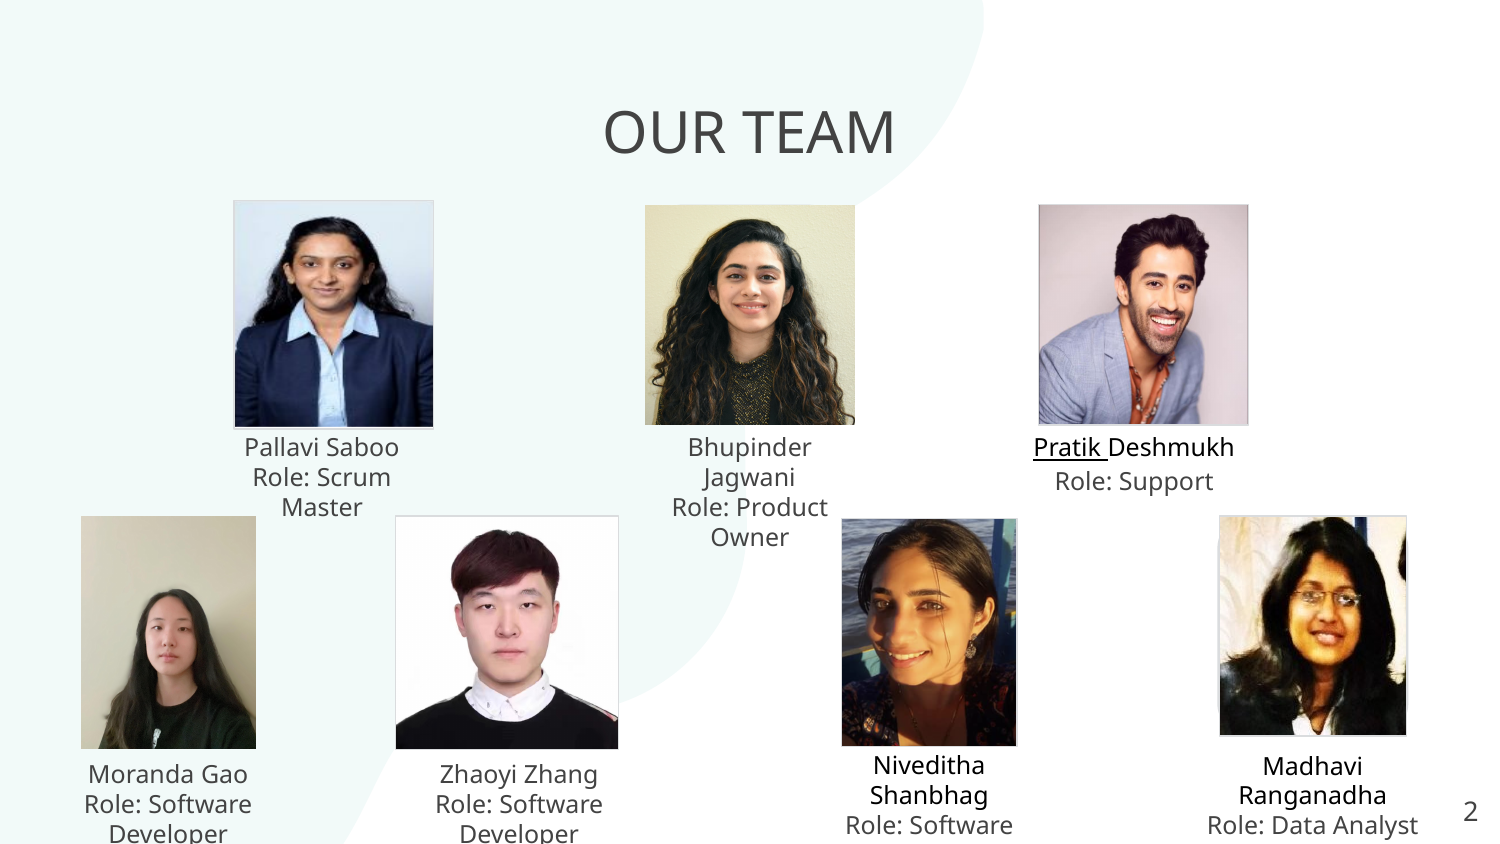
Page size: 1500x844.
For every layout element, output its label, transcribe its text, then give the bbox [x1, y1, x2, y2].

text_box Pallavi Saboo Role: Scrum Master [211, 416, 433, 537]
text_box Bhupinder Jagwani Role: Product Owner [626, 416, 874, 567]
picture [80, 516, 256, 749]
picture [1219, 516, 1406, 736]
picture [396, 516, 619, 749]
picture [234, 201, 433, 429]
picture [842, 519, 1017, 747]
text_box Moranda Gao Role: Software Developer [15, 744, 322, 844]
title OUR TEAM [432, 81, 1068, 181]
picture [645, 204, 855, 425]
slide_number ‹#› [1403, 779, 1494, 844]
picture [1039, 205, 1248, 425]
text_box Madhavi Ranganadha Role: Data Analyst [1189, 735, 1437, 844]
text_box Zhaoyi Zhang Role: Software Developer [368, 744, 670, 844]
text_box Niveditha Shanbhag Role: Software Tester [805, 735, 1053, 844]
text_box Pratik Deshmukh Role: Support [1010, 416, 1258, 511]
